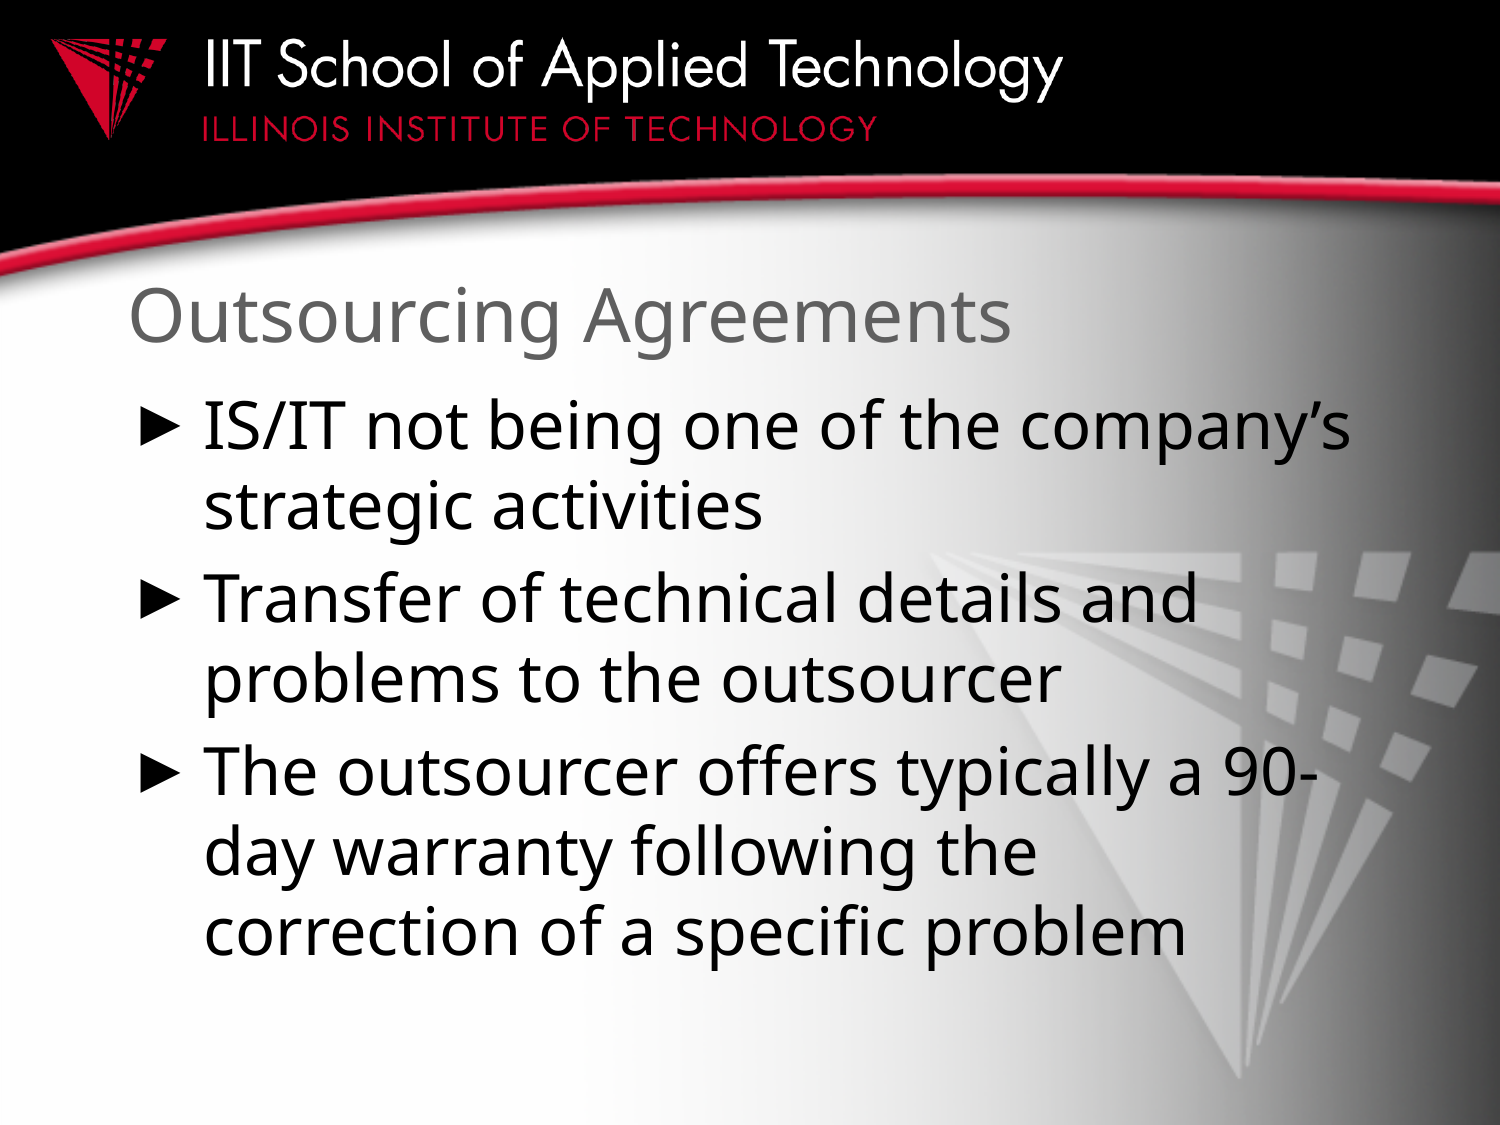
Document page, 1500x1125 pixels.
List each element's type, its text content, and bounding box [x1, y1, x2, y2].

list IS/IT not being one of the company’s strategic activities Transfer of technical details and problems to the outsourcer The outsourcer offers typically a 90-day warranty following the correction of a specific problem [112, 374, 1388, 1063]
title Outsourcing Agreements [112, 249, 1388, 374]
picture [0, 0, 1500, 1125]
